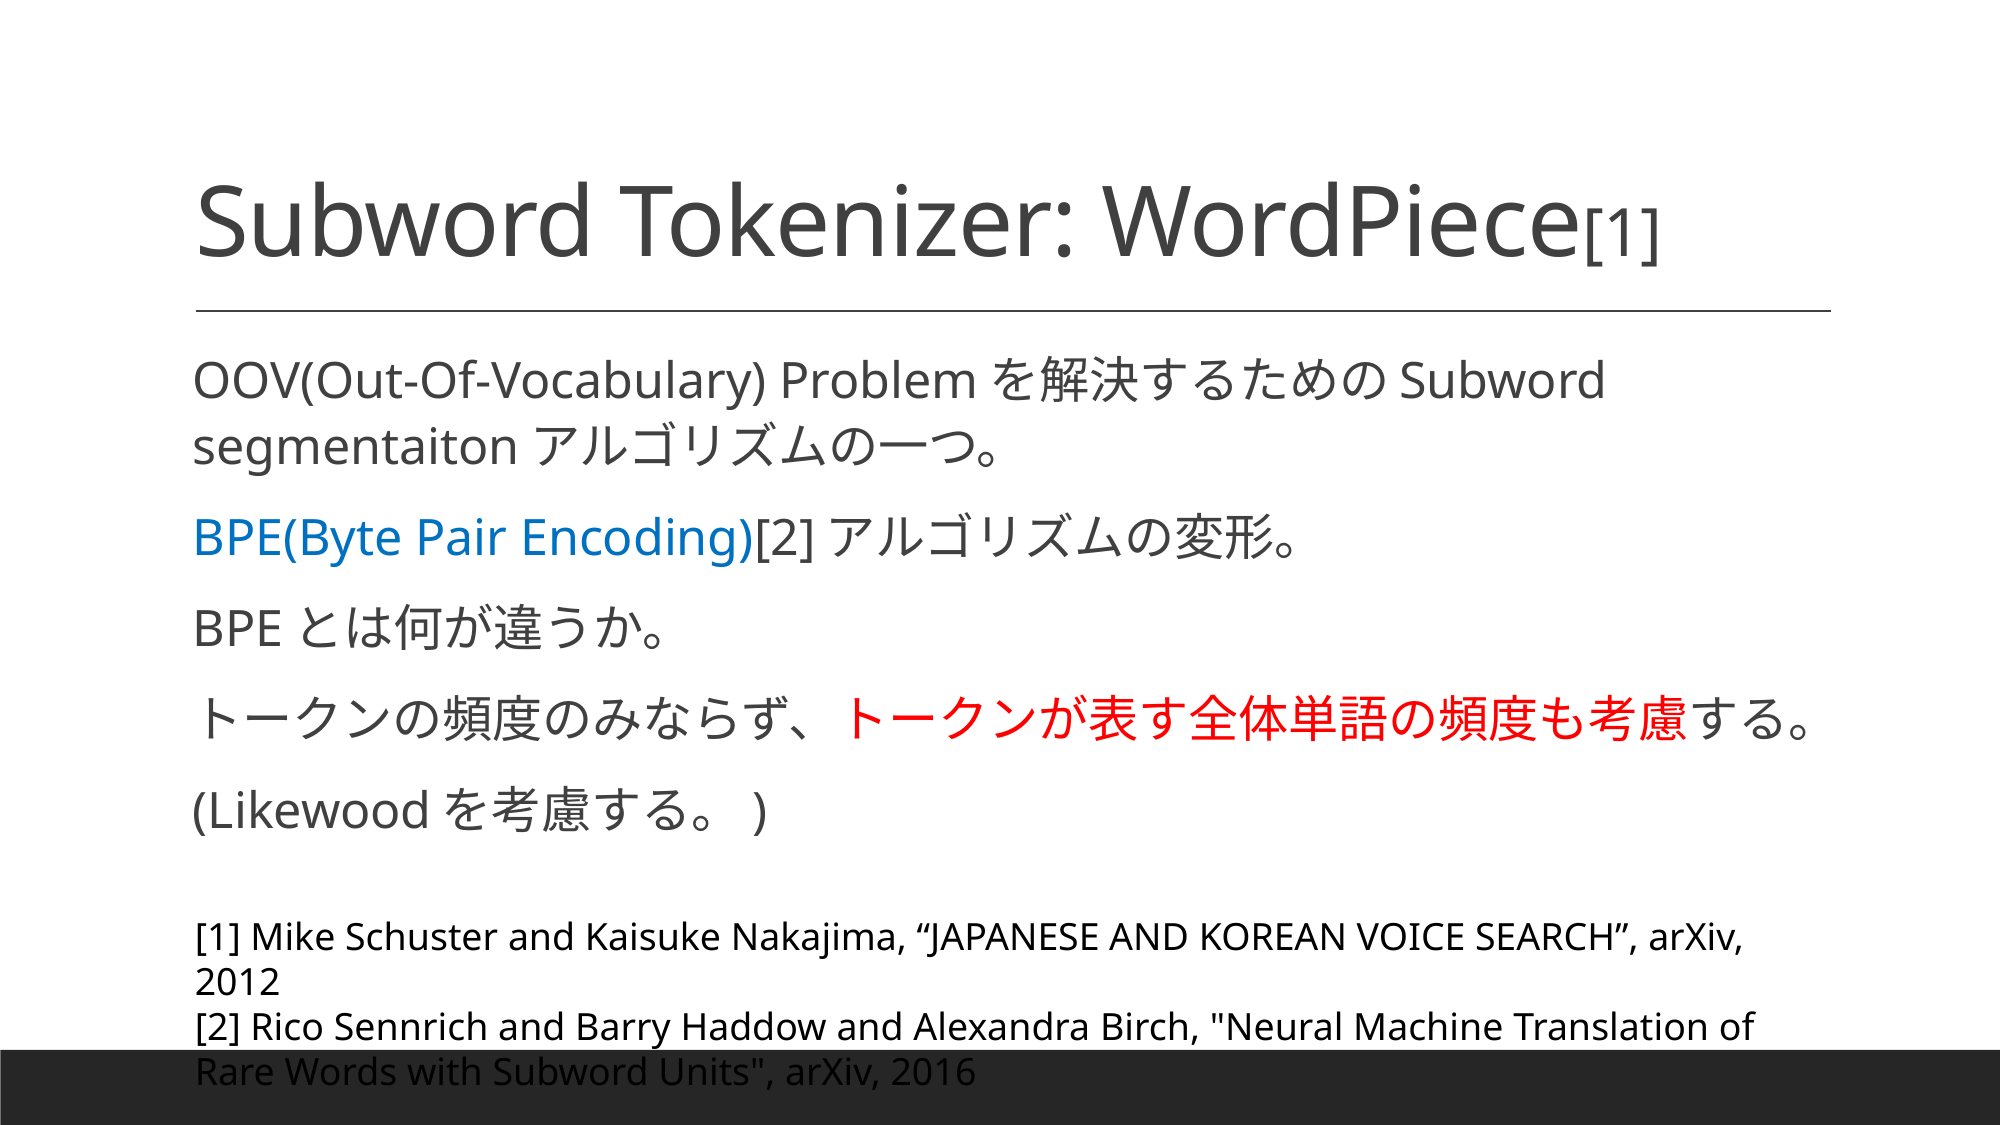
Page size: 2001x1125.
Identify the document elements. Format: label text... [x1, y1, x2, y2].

title Subword Tokenizer: WordPiece[1] [180, 47, 1830, 285]
list OOV(Out-Of-Vocabulary) Problemを解決するためのSubword segmentaitonアルゴリズムの一つ。 BPE(Byte Pair Encoding)[2]アルゴリズムの変形。 BPEとは何が違うか。 トークンの頻度のみならず、トークンが表す全体単語の頻度も考慮する。 (Likewoodを考慮する。) [180, 335, 1830, 894]
text_box [1] Mike Schuster and Kaisuke Nakajima, “JAPANESE AND KOREAN VOICE SEARCH”, arXiv, 2012 [2] Rico Sennrich and Barry Haddow and Alexandra Birch, "Neural Machine Translation of Rare Words with Subword Units", arXiv, 2016 [179, 905, 1830, 1100]
